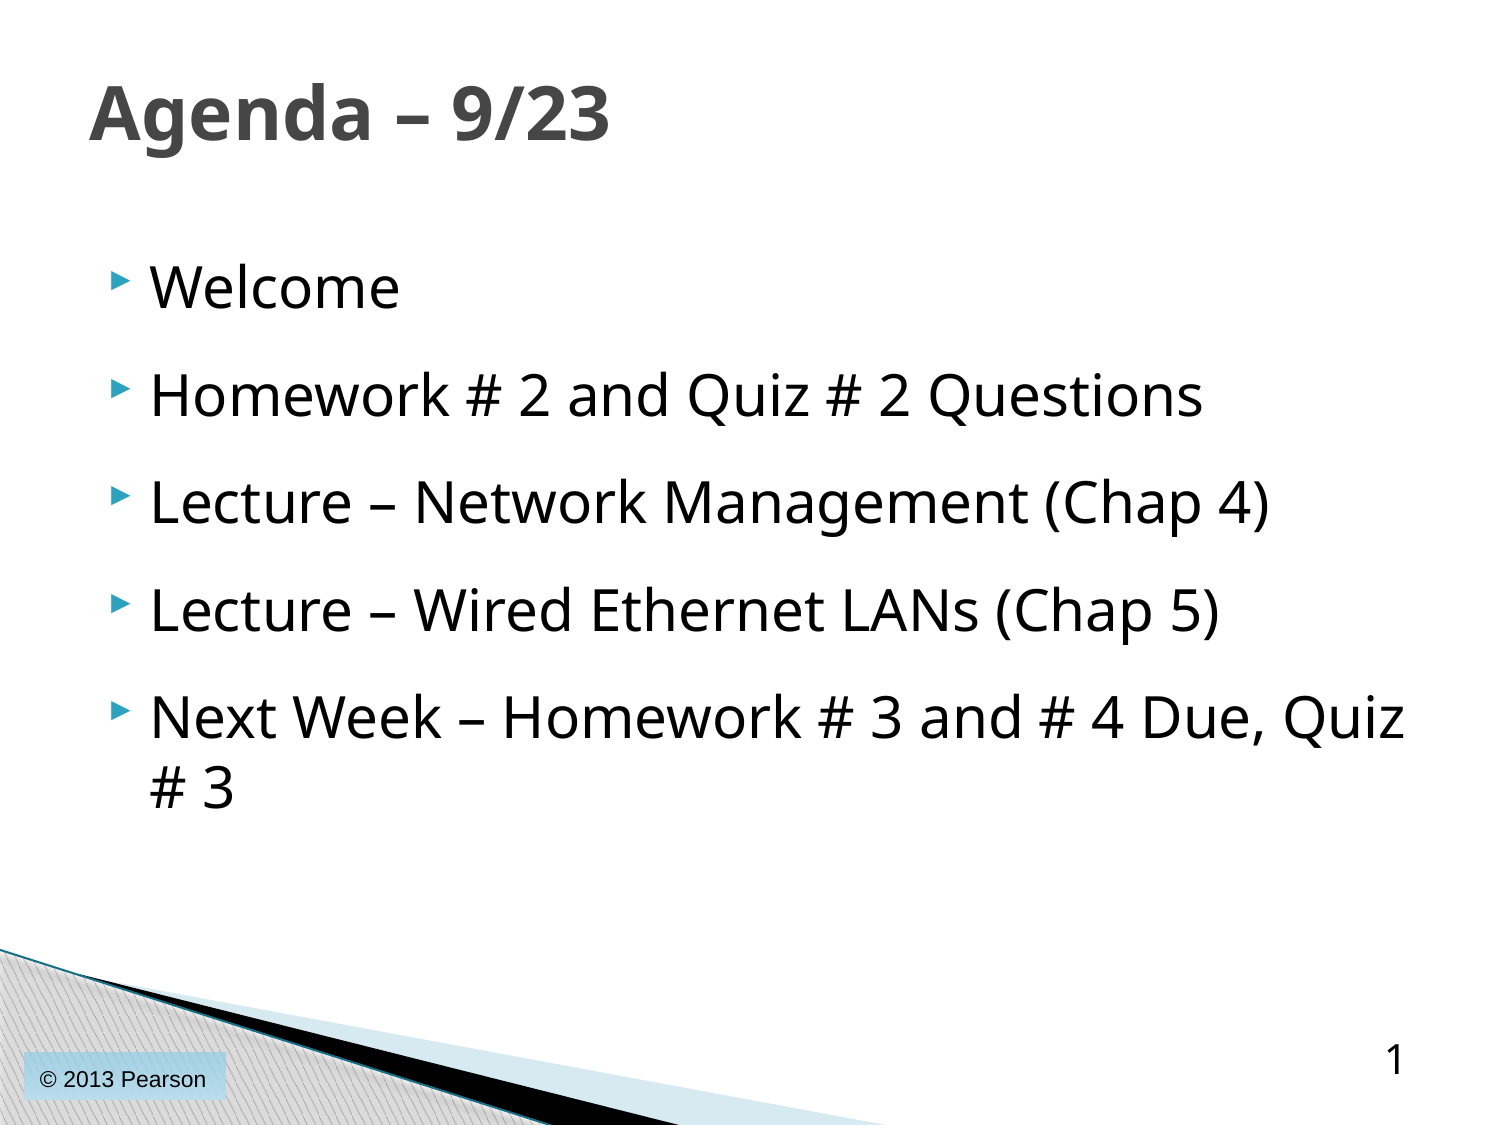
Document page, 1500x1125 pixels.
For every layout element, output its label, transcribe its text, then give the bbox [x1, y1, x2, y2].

title Agenda – 9/23 [75, 45, 1425, 175]
list Welcome Homework # 2 and Quiz # 2 Questions Lecture – Network Management (Chap 4) Lecture – Wired Ethernet LANs (Chap 5) Next Week – Homework # 3 and # 4 Due, Quiz # 3 [74, 242, 1426, 986]
footer © 2013 Pearson [24, 1052, 225, 1100]
slide_number 1 [1287, 1037, 1423, 1098]
